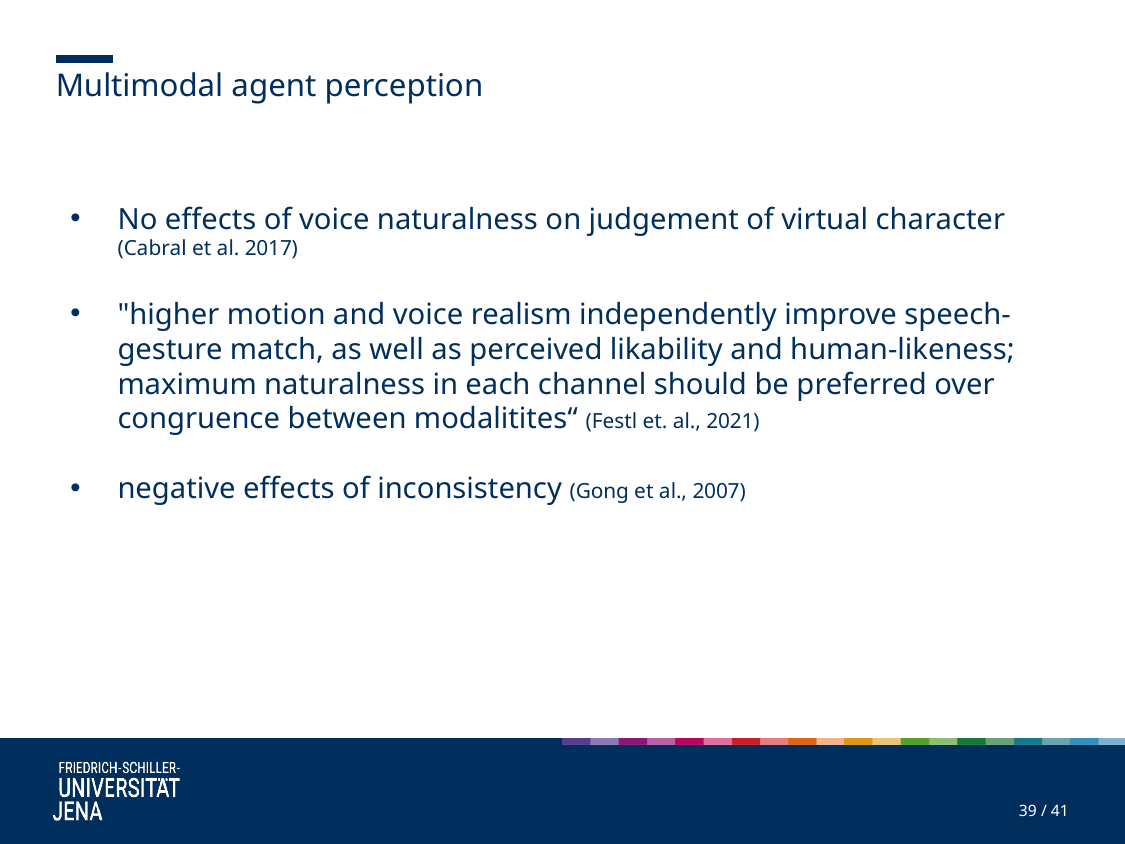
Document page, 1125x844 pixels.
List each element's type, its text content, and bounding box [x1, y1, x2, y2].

picture [51, 755, 181, 827]
text_box No effects of voice naturalness on judgement of virtual character (Cabral et al. 2017) "higher motion and voice realism independently improve speech-gesture match, as well as perceived likability and human-likeness; maximum naturalness in each channel should be preferred over congruence between modalitites“ (Festl et. al., 2021) negative effects of inconsistency (Gong et al., 2007) [55, 157, 1090, 548]
text_box Multimodal agent perception [54, 63, 856, 112]
picture [562, 738, 1125, 745]
